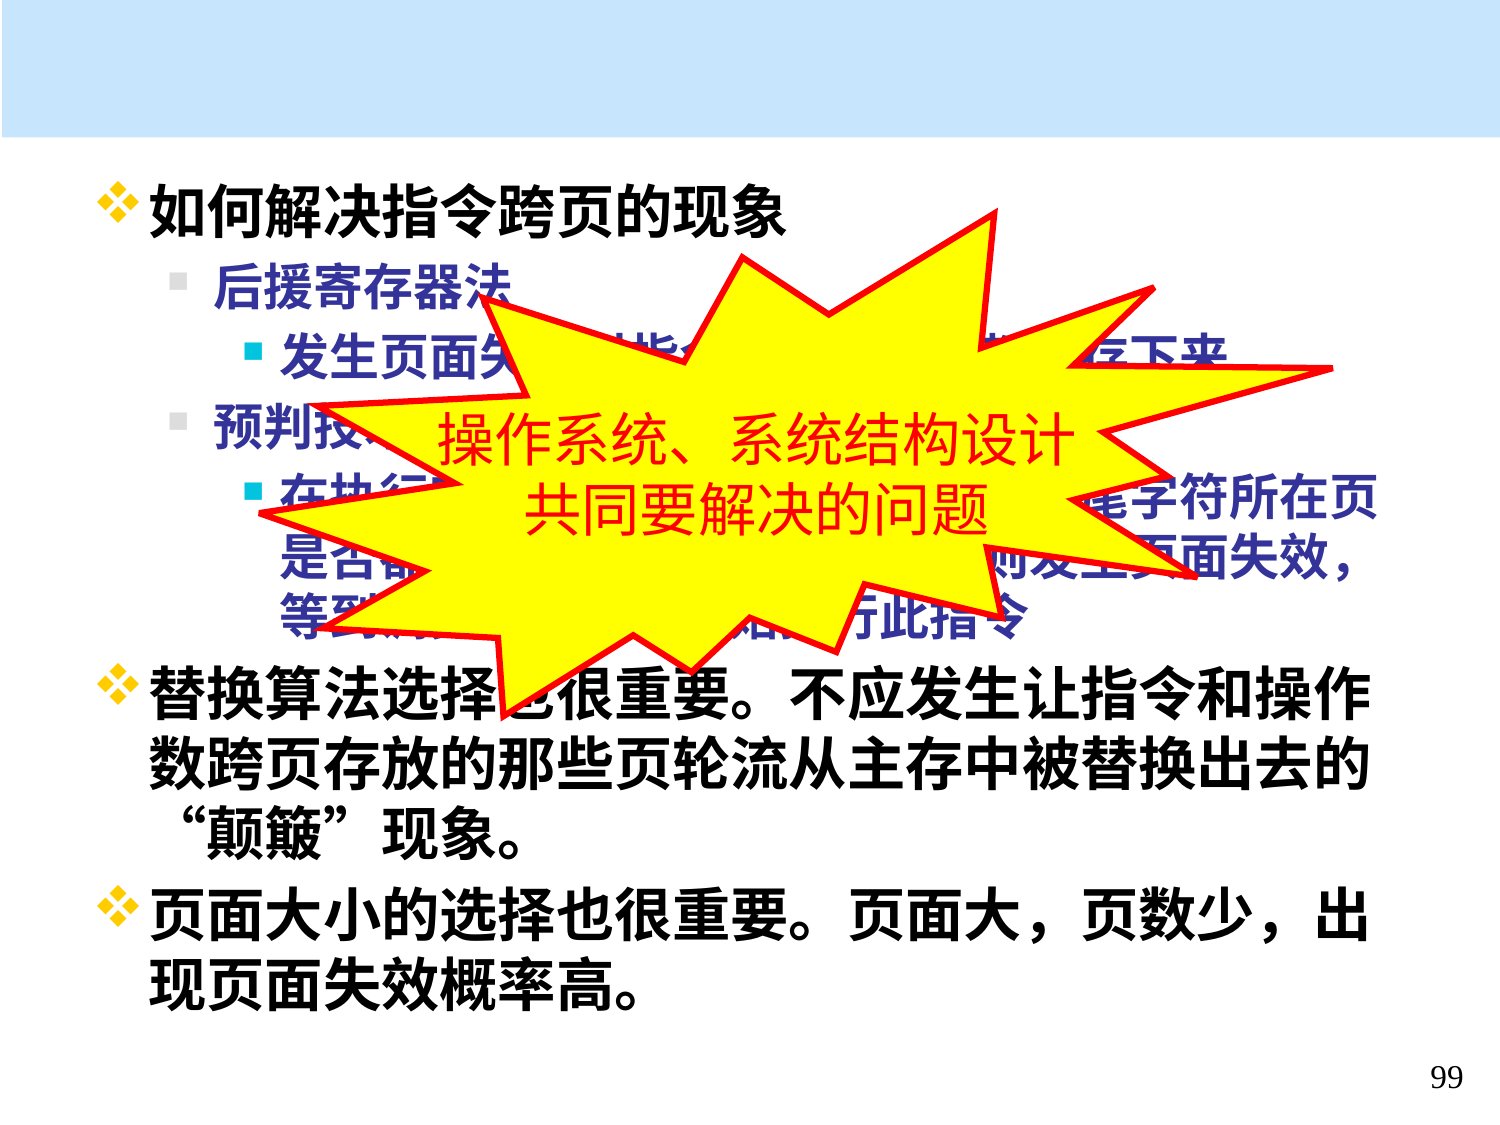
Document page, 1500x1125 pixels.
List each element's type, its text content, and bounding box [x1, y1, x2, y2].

text_box 操作系统、系统结构设计 共同要解决的问题 [259, 213, 1333, 717]
list 如何解决指令跨页的现象 后援寄存器法 发生页面失效时指令的全部现场都保存下来 预判技术 在执行字符串指令前，预判字符数首尾字符所在页是否都在主存中，是才执行，否则发生页面失效，等到调页完成后才开始执行此指令 替换算法选择也很重要。不应发生让指令和操作数跨页存放的那些页轮流从主存中被替换出去的“颠簸”现象。 页面大小的选择也很重要。页面大，页数少，出现页面失效概率高。 [76, 167, 1428, 981]
